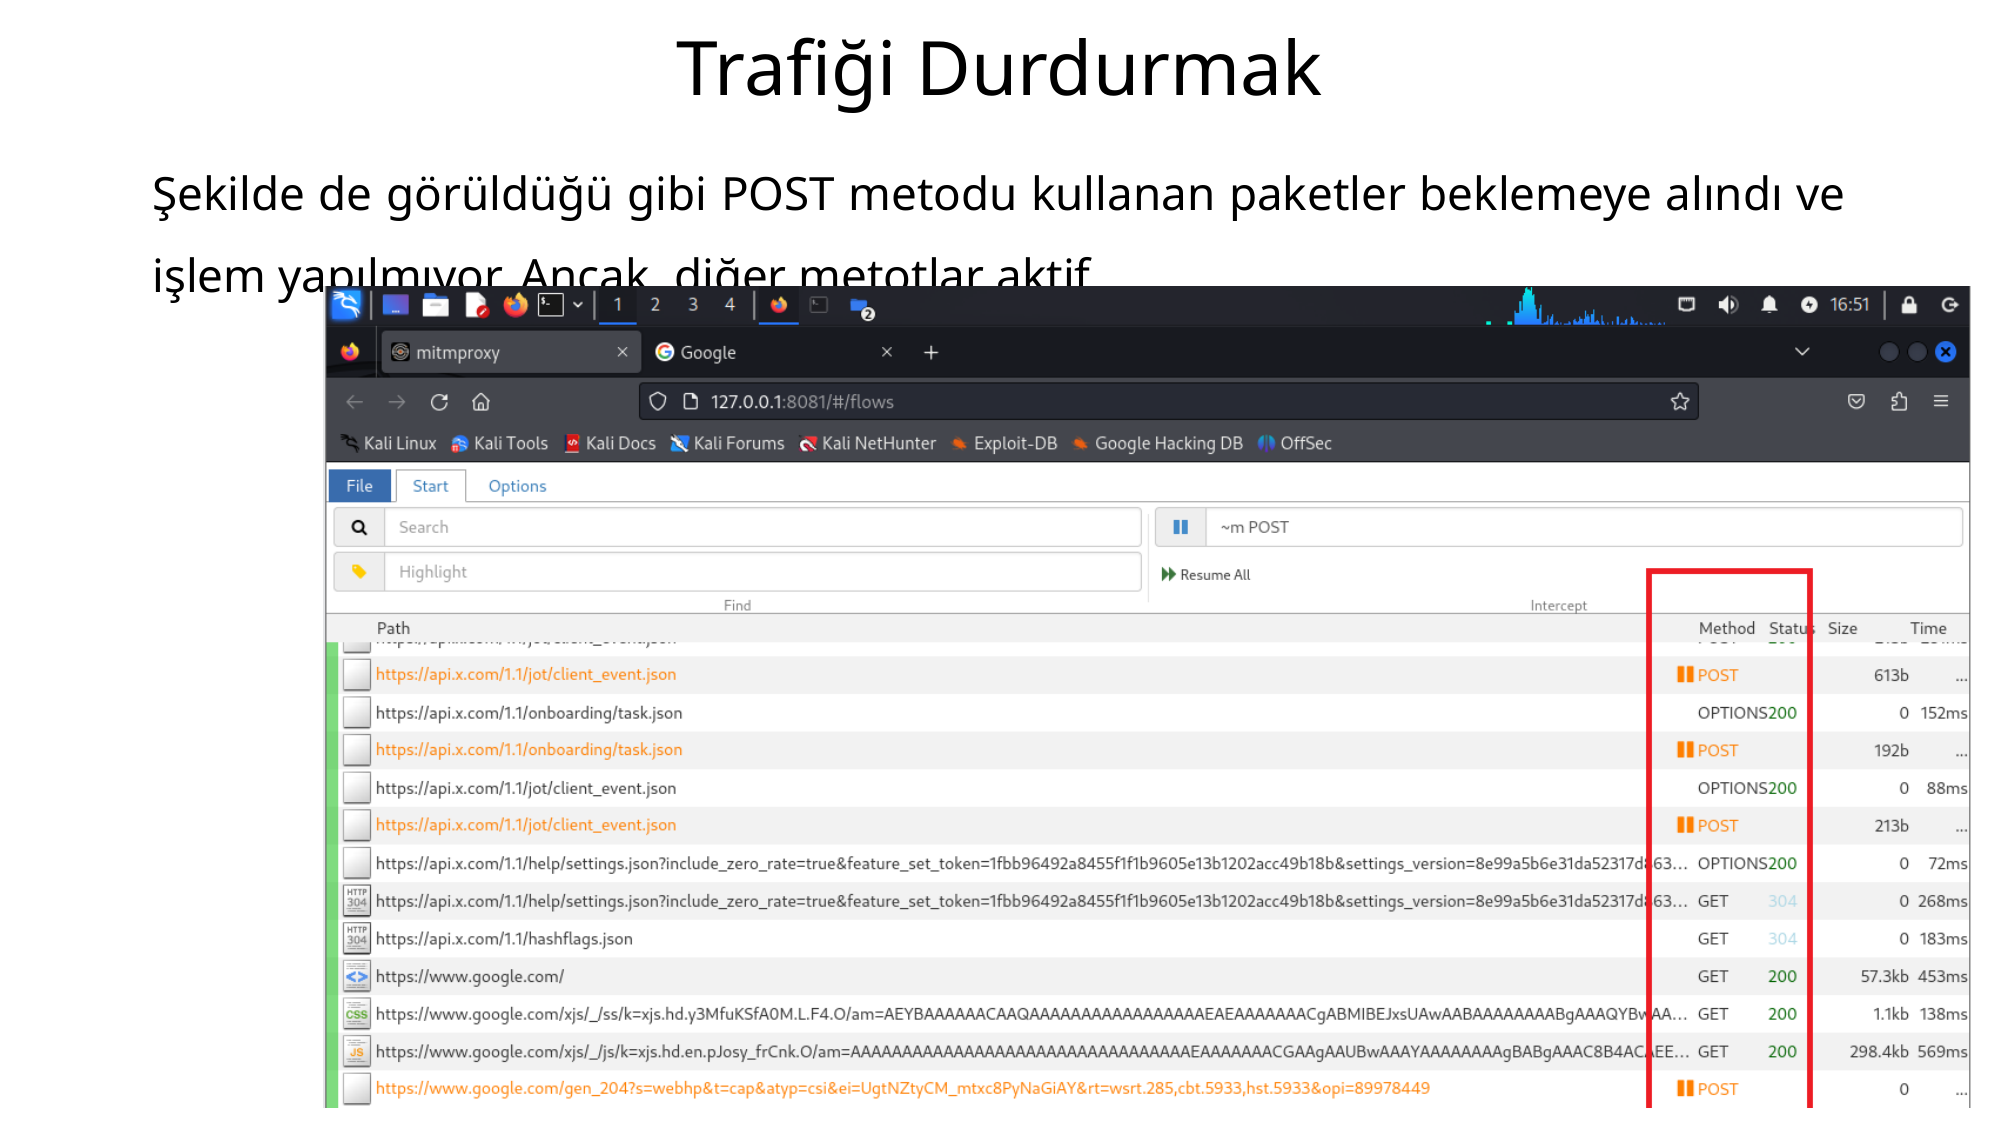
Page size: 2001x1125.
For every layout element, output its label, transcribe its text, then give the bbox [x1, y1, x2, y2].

list Şekilde de görüldüğü gibi POST metodu kullanan paketler beklemeye alındı ve işlem yapılmıyor. Ancak, diğer metotlar aktif. [137, 129, 1863, 1014]
picture [323, 285, 1975, 1108]
title Trafiği Durdurmak [137, 18, 1863, 112]
